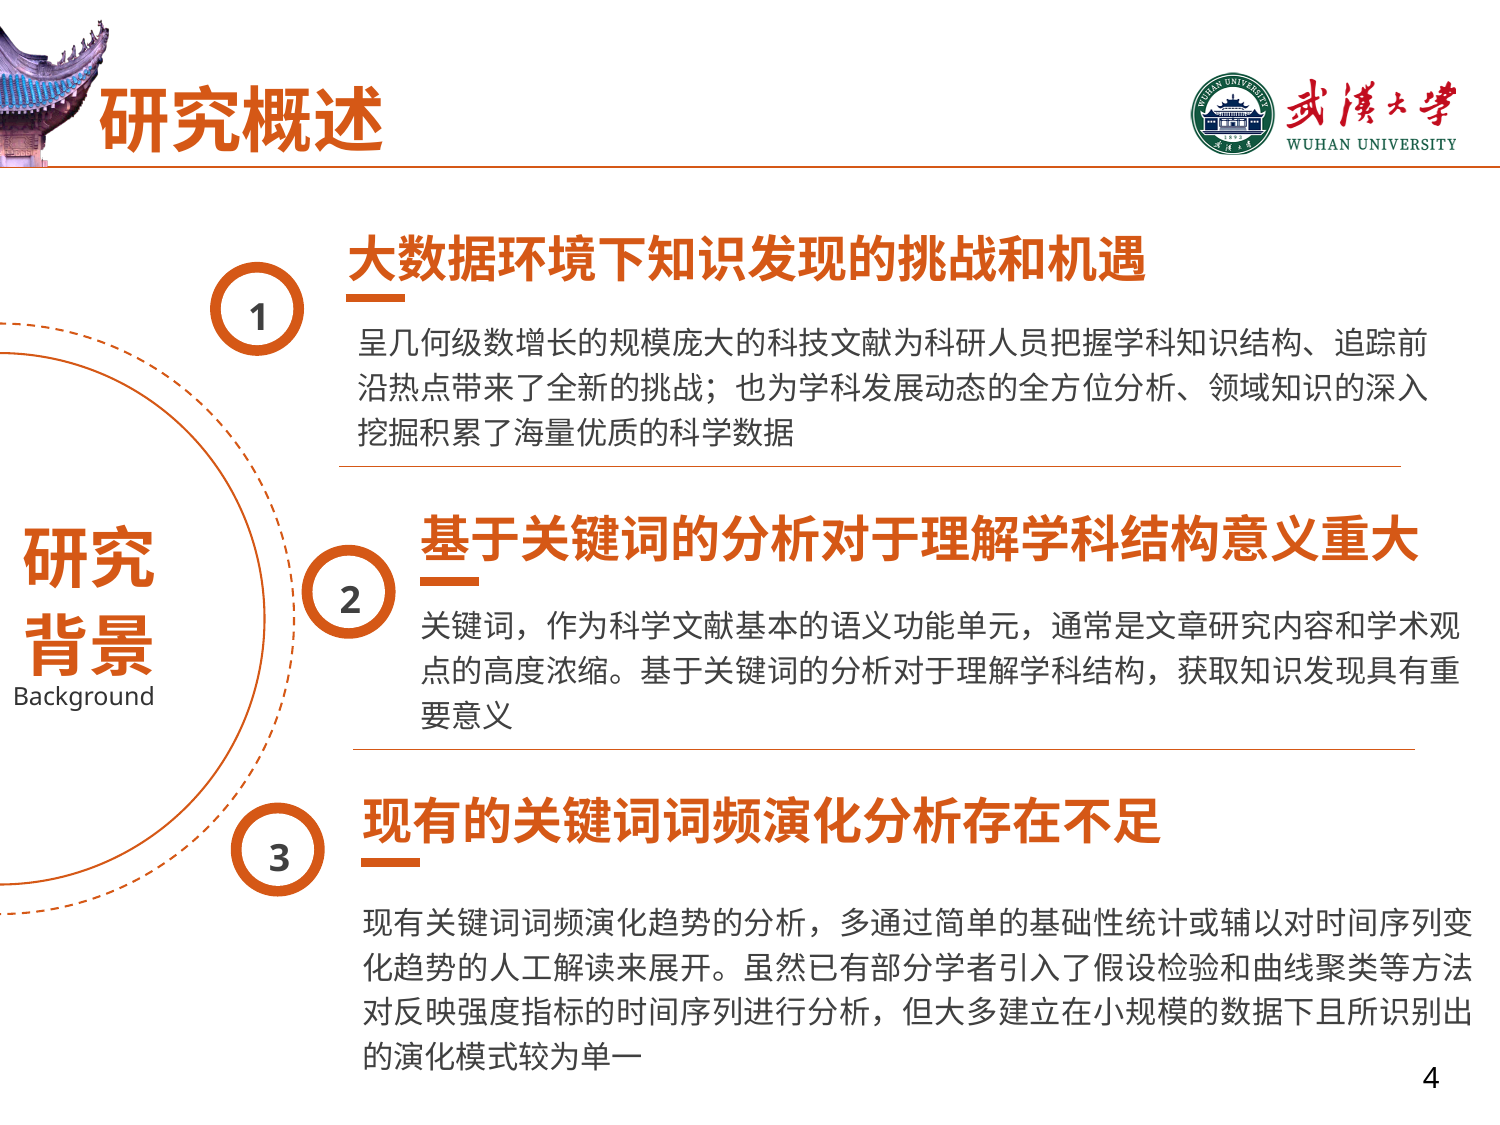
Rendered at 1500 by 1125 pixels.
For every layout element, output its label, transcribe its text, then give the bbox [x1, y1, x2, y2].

text_box 基于关键词的分析对于理解学科结构意义重大 [419, 501, 1474, 563]
text_box 现有的关键词词频演化分析存在不足 [362, 782, 1425, 844]
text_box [12, 502, 183, 756]
text_box [338, 502, 1402, 695]
text_box 关键词，作为科学文献基本的语义功能单元，通常是文章研究内容和学术观点的高度浓缩。基于关键词的分析对于理解学科结构，获取知识发现具有重要意义 [419, 593, 1474, 688]
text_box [230, 802, 325, 897]
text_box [301, 544, 396, 639]
title 研究概述 [98, 64, 1203, 174]
text_box 大数据环境下知识发现的挑战和机遇 [347, 221, 1410, 283]
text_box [0, 323, 295, 915]
text_box 4 [1408, 1051, 1455, 1102]
picture [0, 9, 118, 167]
picture [1190, 71, 1456, 155]
list 呈几何级数增长的规模庞大的科技文献为科研人员把握学科知识结构、追踪前沿热点带来了全新的挑战；也为学科发展动态的全方位分析、领域知识的深入挖掘积累了海量优质的科学数据 [342, 308, 1445, 460]
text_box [210, 261, 304, 356]
text_box 现有关键词词频演化趋势的分析，多通过简单的基础性统计或辅以对时间序列变化趋势的人工解读来展开。虽然已有部分学者引入了假设检验和曲线聚类等方法对反映强度指标的时间序列进行分析，但大多建立在小规模的数据下且所识别出的演化模式较为单一 [362, 889, 1487, 1040]
